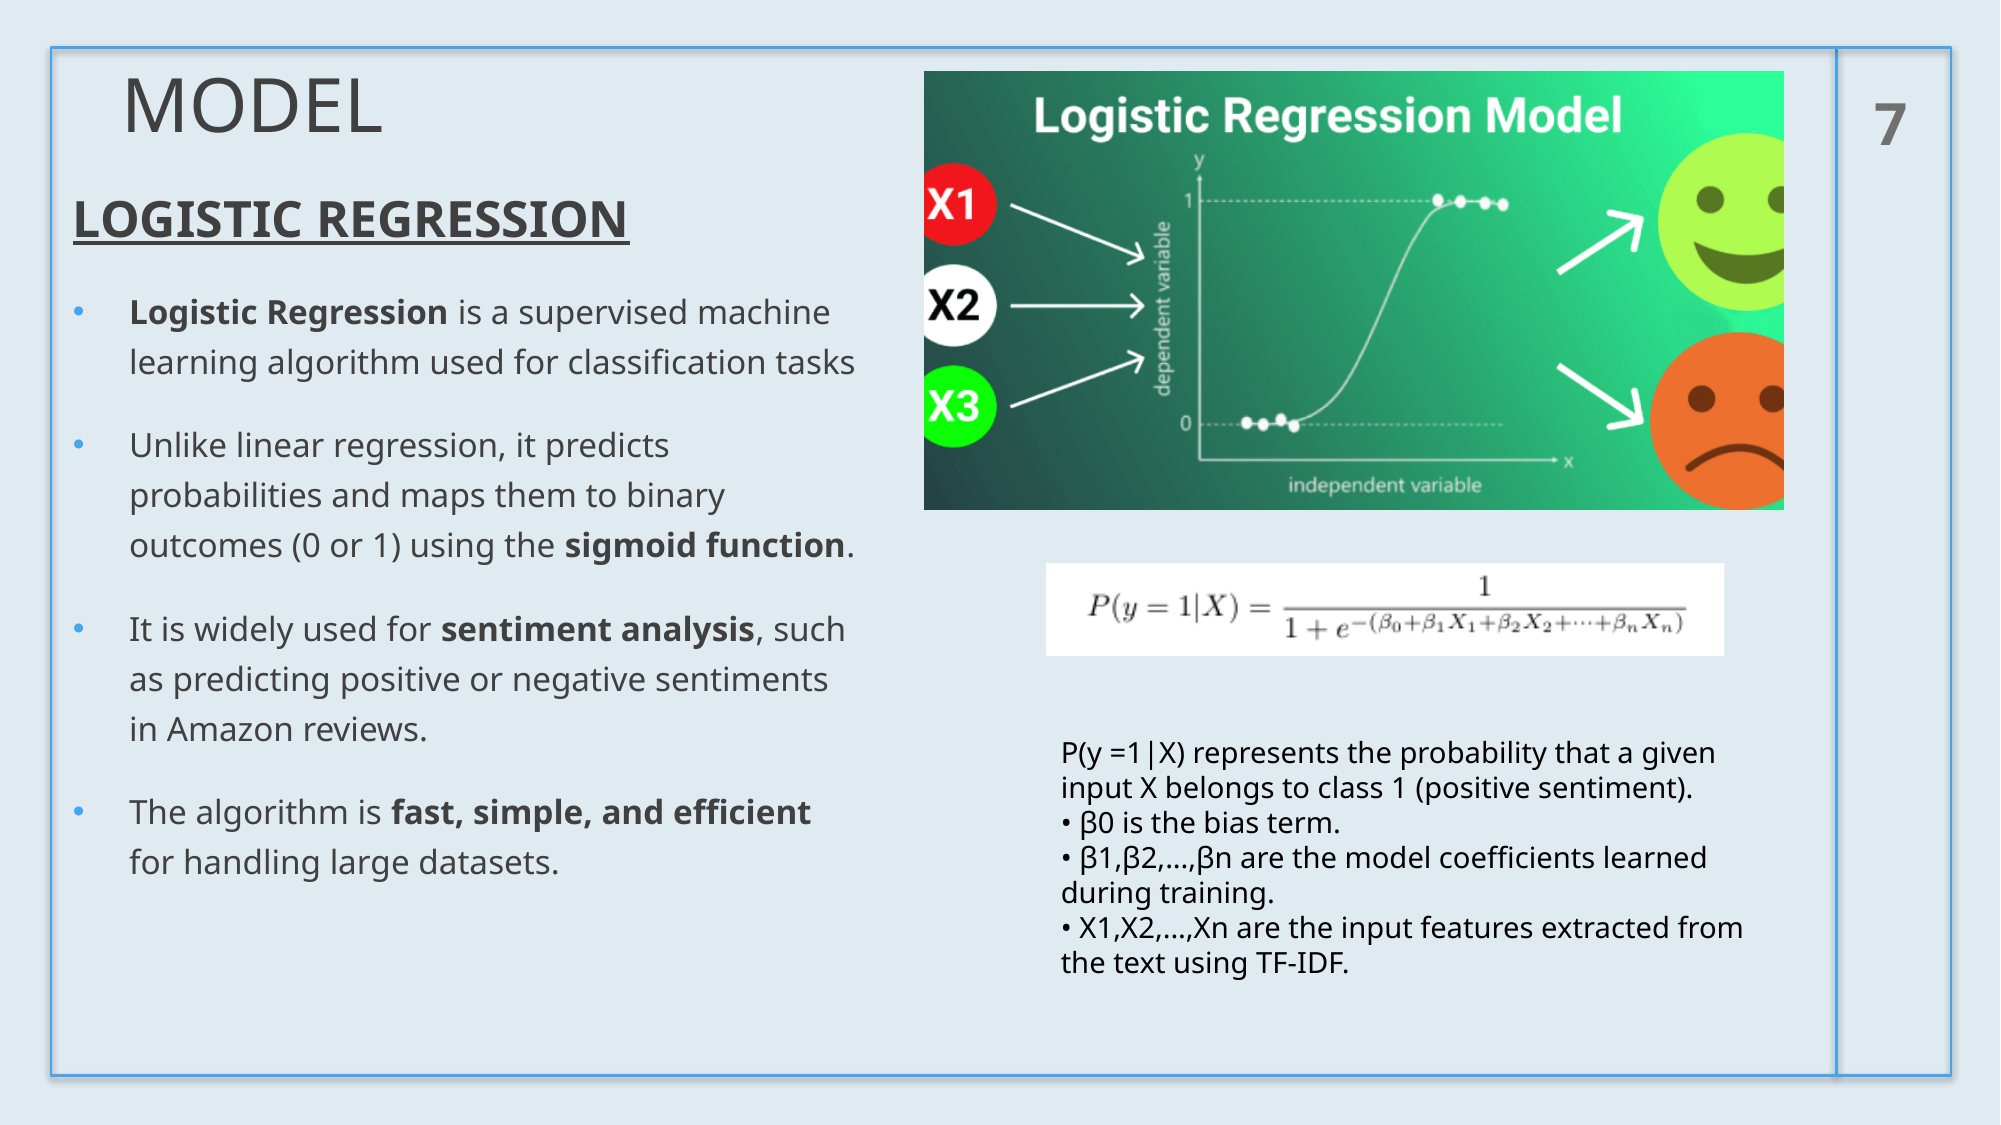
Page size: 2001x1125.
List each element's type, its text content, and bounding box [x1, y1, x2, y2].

list LOGISTIC REGRESSION Logistic Regression is a supervised machine learning algorithm used for classification tasks Unlike linear regression, it predicts probabilities and maps them to binary outcomes (0 or 1) using the sigmoid function. It is widely used for sentiment analysis, such as predicting positive or negative sentiments in Amazon reviews. The algorithm is fast, simple, and efficient for handling large datasets. [57, 189, 878, 1091]
picture [924, 71, 1784, 510]
picture [1045, 562, 1725, 657]
title MODEL [106, 0, 1784, 206]
text_box P(y =1|X) represents the probability that a given input X belongs to class 1 (positive sentiment). • β0 is the bias term. • β1,β2,...,βn are the model coefficients learned during training. • X1,X2,...,Xn are the input features extracted from the text using TF-IDF. [1046, 726, 1801, 987]
slide_number 7 [1822, 48, 1961, 175]
